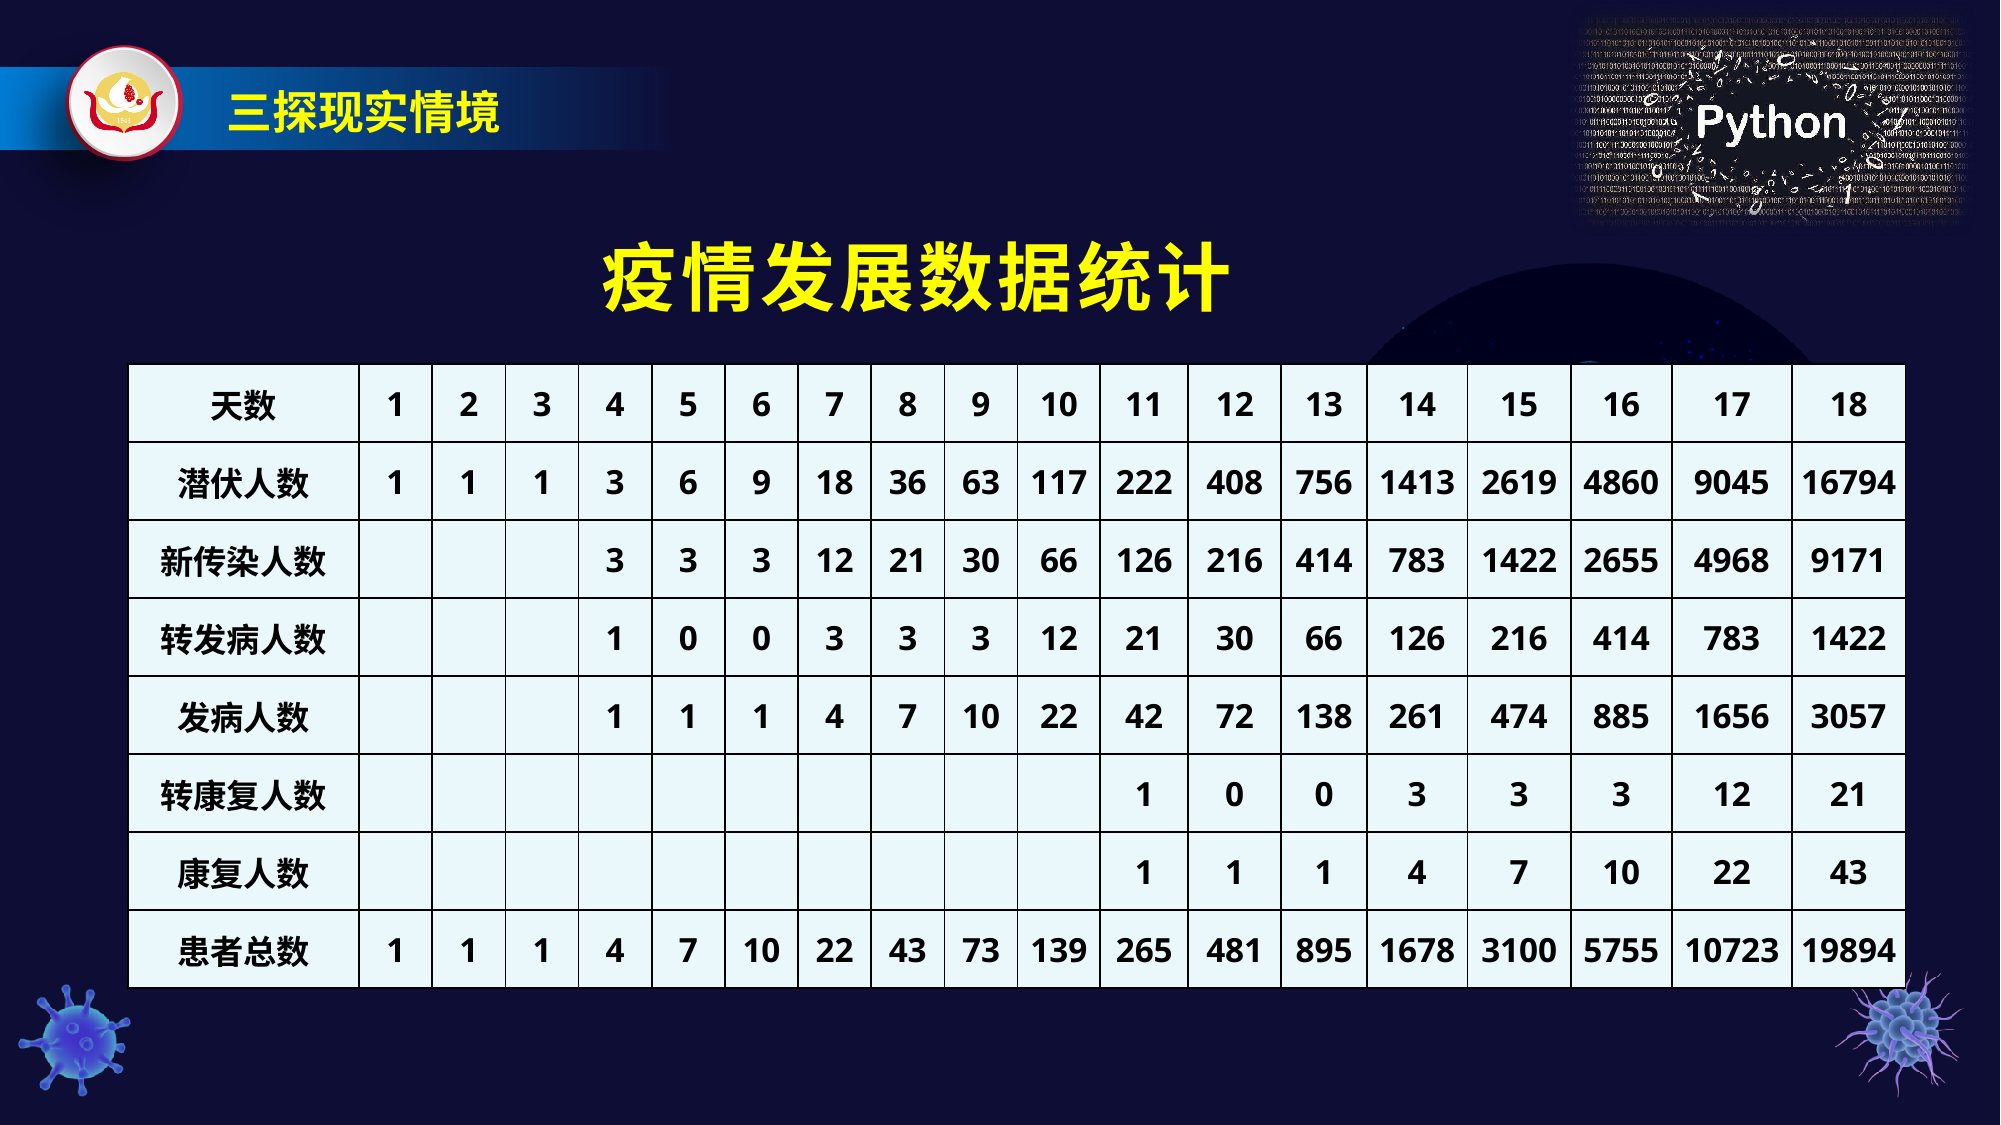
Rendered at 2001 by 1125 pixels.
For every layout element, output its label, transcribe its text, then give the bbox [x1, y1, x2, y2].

table_cell 895 [1282, 911, 1366, 987]
table_cell 患者总数 [129, 911, 358, 987]
table_cell 216 [1189, 521, 1280, 597]
table_cell 5755 [1572, 911, 1671, 987]
table_cell 216 [1468, 599, 1570, 675]
table_header 13 [1282, 365, 1366, 441]
table_cell 6 [653, 443, 724, 519]
table_cell 16794 [1793, 443, 1905, 519]
table_cell 12 [1018, 599, 1099, 675]
table_cell 1 [1189, 833, 1280, 909]
table_cell 22 [1673, 833, 1791, 909]
table_cell 1422 [1793, 599, 1905, 675]
table_cell [579, 755, 651, 831]
table_cell 7 [653, 911, 724, 987]
table_cell 3100 [1468, 911, 1570, 987]
table_cell [360, 755, 431, 831]
table_cell 0 [1189, 755, 1280, 831]
table_cell 康复人数 [129, 833, 358, 909]
table_cell 43 [872, 911, 944, 987]
picture [0, 0, 1978, 1110]
table_cell [433, 521, 505, 597]
table_cell 408 [1189, 443, 1280, 519]
table_cell 0 [1282, 755, 1366, 831]
table_cell 66 [1282, 599, 1366, 675]
table_cell 1656 [1673, 677, 1791, 753]
table_header 5 [653, 365, 724, 441]
table_cell 3 [872, 599, 944, 675]
table_cell [945, 833, 1017, 909]
table_cell 4 [579, 911, 651, 987]
table_cell 30 [1189, 599, 1280, 675]
table_cell [506, 833, 578, 909]
table_cell [1018, 833, 1099, 909]
table_cell 222 [1101, 443, 1187, 519]
table_cell 7 [1468, 833, 1570, 909]
table_cell [433, 599, 505, 675]
table_cell 36 [872, 443, 944, 519]
table_cell 转康复人数 [129, 755, 358, 831]
table_cell [1018, 755, 1099, 831]
table_cell 3 [726, 521, 797, 597]
table_cell [433, 755, 505, 831]
table_header 17 [1673, 365, 1791, 441]
table_cell 265 [1101, 911, 1187, 987]
table_cell 4860 [1572, 443, 1671, 519]
table_cell 1 [1101, 755, 1187, 831]
table_cell 0 [653, 599, 724, 675]
table_cell 3 [579, 443, 651, 519]
table_cell 22 [1018, 677, 1099, 753]
table_cell [872, 833, 944, 909]
table_cell 43 [1793, 833, 1905, 909]
table_cell 1 [360, 911, 431, 987]
table_cell 73 [945, 911, 1017, 987]
table_cell [506, 521, 578, 597]
table_header 18 [1793, 365, 1905, 441]
table_header 8 [872, 365, 944, 441]
table_cell [799, 755, 870, 831]
table_cell 1 [360, 443, 431, 519]
table_cell 12 [1673, 755, 1791, 831]
text_box 疫情发展数据统计 [587, 188, 1341, 349]
table_cell 21 [1101, 599, 1187, 675]
table_cell 9 [726, 443, 797, 519]
table_cell 783 [1368, 521, 1467, 597]
table_cell [433, 677, 505, 753]
table_header 10 [1018, 365, 1099, 441]
table_cell 1413 [1368, 443, 1467, 519]
table_cell 3057 [1793, 677, 1905, 753]
table_cell 414 [1572, 599, 1671, 675]
table_header 6 [726, 365, 797, 441]
table_cell [360, 521, 431, 597]
table_cell 756 [1282, 443, 1366, 519]
table_header 15 [1468, 365, 1570, 441]
table_cell 1 [1282, 833, 1366, 909]
table_cell 21 [872, 521, 944, 597]
table_cell [726, 755, 797, 831]
table_cell 3 [945, 599, 1017, 675]
table_cell 22 [799, 911, 870, 987]
table_cell 1 [726, 677, 797, 753]
table_cell 474 [1468, 677, 1570, 753]
text_box 三探现实情境 [211, 76, 517, 146]
table_cell 发病人数 [129, 677, 358, 753]
table_cell [433, 833, 505, 909]
table_cell 261 [1368, 677, 1467, 753]
table_cell 1 [579, 599, 651, 675]
table_cell 19894 [1793, 911, 1905, 987]
table_cell 3 [653, 521, 724, 597]
table_header 7 [799, 365, 870, 441]
table_cell 3 [1572, 755, 1671, 831]
table_cell 126 [1368, 599, 1467, 675]
table_cell 4 [1368, 833, 1467, 909]
table_cell 885 [1572, 677, 1671, 753]
table_cell 126 [1101, 521, 1187, 597]
table_header 12 [1189, 365, 1280, 441]
table_cell 414 [1282, 521, 1366, 597]
table_cell [579, 833, 651, 909]
table_cell 42 [1101, 677, 1187, 753]
table_cell 783 [1673, 599, 1791, 675]
table_cell 66 [1018, 521, 1099, 597]
table_cell [506, 755, 578, 831]
table_cell [653, 755, 724, 831]
table_cell 30 [945, 521, 1017, 597]
table_cell 117 [1018, 443, 1099, 519]
table_header 14 [1368, 365, 1467, 441]
table_cell [653, 833, 724, 909]
table_cell 潜伏人数 [129, 443, 358, 519]
table_cell 21 [1793, 755, 1905, 831]
table_cell 1 [579, 677, 651, 753]
table_cell 1 [433, 911, 505, 987]
table_cell 18 [799, 443, 870, 519]
table_header 9 [945, 365, 1017, 441]
table_header 4 [579, 365, 651, 441]
table_cell 10723 [1673, 911, 1791, 987]
table_cell 新传染人数 [129, 521, 358, 597]
table_cell 4968 [1673, 521, 1791, 597]
table_cell 63 [945, 443, 1017, 519]
table_cell 0 [726, 599, 797, 675]
table_cell 1 [506, 911, 578, 987]
table_cell 72 [1189, 677, 1280, 753]
table_cell 4 [799, 677, 870, 753]
table_cell 139 [1018, 911, 1099, 987]
table_cell 1 [653, 677, 724, 753]
table_cell 481 [1189, 911, 1280, 987]
table_cell 1 [506, 443, 578, 519]
table_cell 138 [1282, 677, 1366, 753]
table_header 2 [433, 365, 505, 441]
table_cell 3 [1368, 755, 1467, 831]
table_cell [360, 833, 431, 909]
table_cell 3 [799, 599, 870, 675]
table_cell 转发病人数 [129, 599, 358, 675]
table_cell [799, 833, 870, 909]
table_header 天数 [129, 365, 358, 441]
table_cell [726, 833, 797, 909]
table_cell [506, 599, 578, 675]
table_cell [360, 599, 431, 675]
table_cell 3 [1468, 755, 1570, 831]
table_cell [872, 755, 944, 831]
table_header 16 [1572, 365, 1671, 441]
table_cell 10 [1572, 833, 1671, 909]
table_header 1 [360, 365, 431, 441]
table_cell 7 [872, 677, 944, 753]
table_cell 2655 [1572, 521, 1671, 597]
table_cell 2619 [1468, 443, 1570, 519]
table_cell 9171 [1793, 521, 1905, 597]
table_cell 10 [726, 911, 797, 987]
table_cell 10 [945, 677, 1017, 753]
table_header 11 [1101, 365, 1187, 441]
table_cell 1422 [1468, 521, 1570, 597]
table_cell [360, 677, 431, 753]
table_cell 3 [579, 521, 651, 597]
table_cell 12 [799, 521, 870, 597]
table_cell 1 [433, 443, 505, 519]
table_cell 9045 [1673, 443, 1791, 519]
table_cell [506, 677, 578, 753]
table_cell 1678 [1368, 911, 1467, 987]
table_cell 1 [1101, 833, 1187, 909]
table_cell [945, 755, 1017, 831]
table_header 3 [506, 365, 578, 441]
